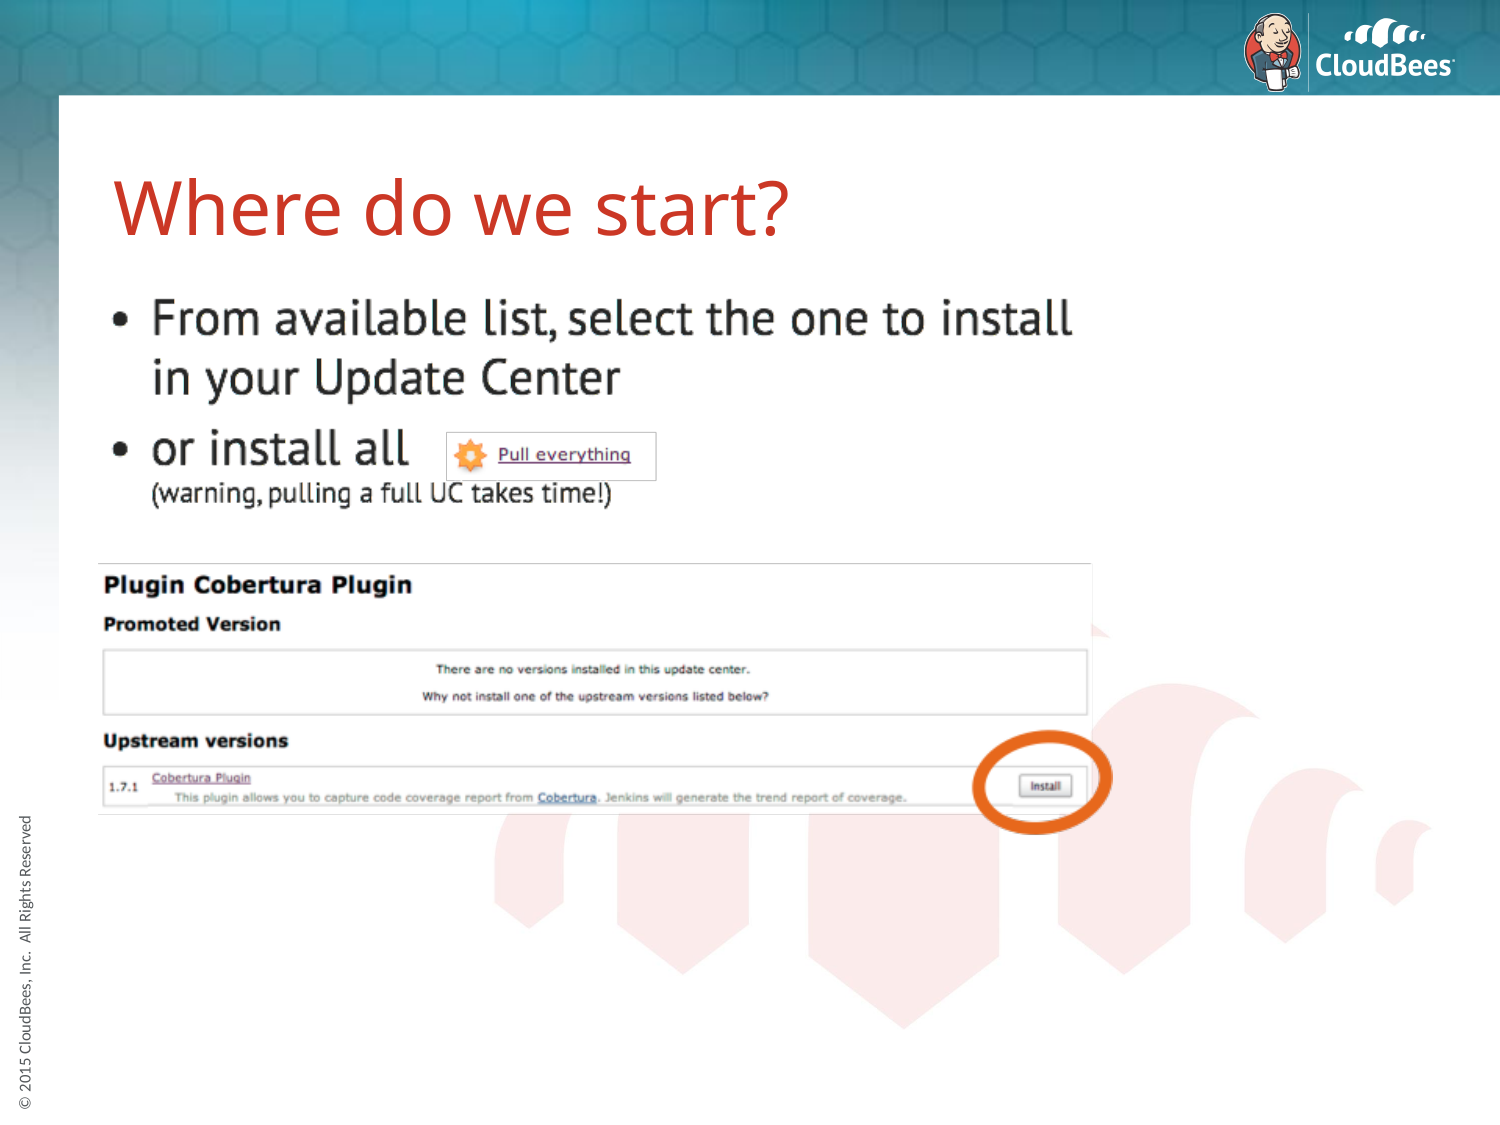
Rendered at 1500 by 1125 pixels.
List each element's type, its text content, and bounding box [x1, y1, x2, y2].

title Where do we start? [98, 136, 1448, 274]
picture [0, 0, 1500, 1125]
picture [98, 279, 1455, 1052]
